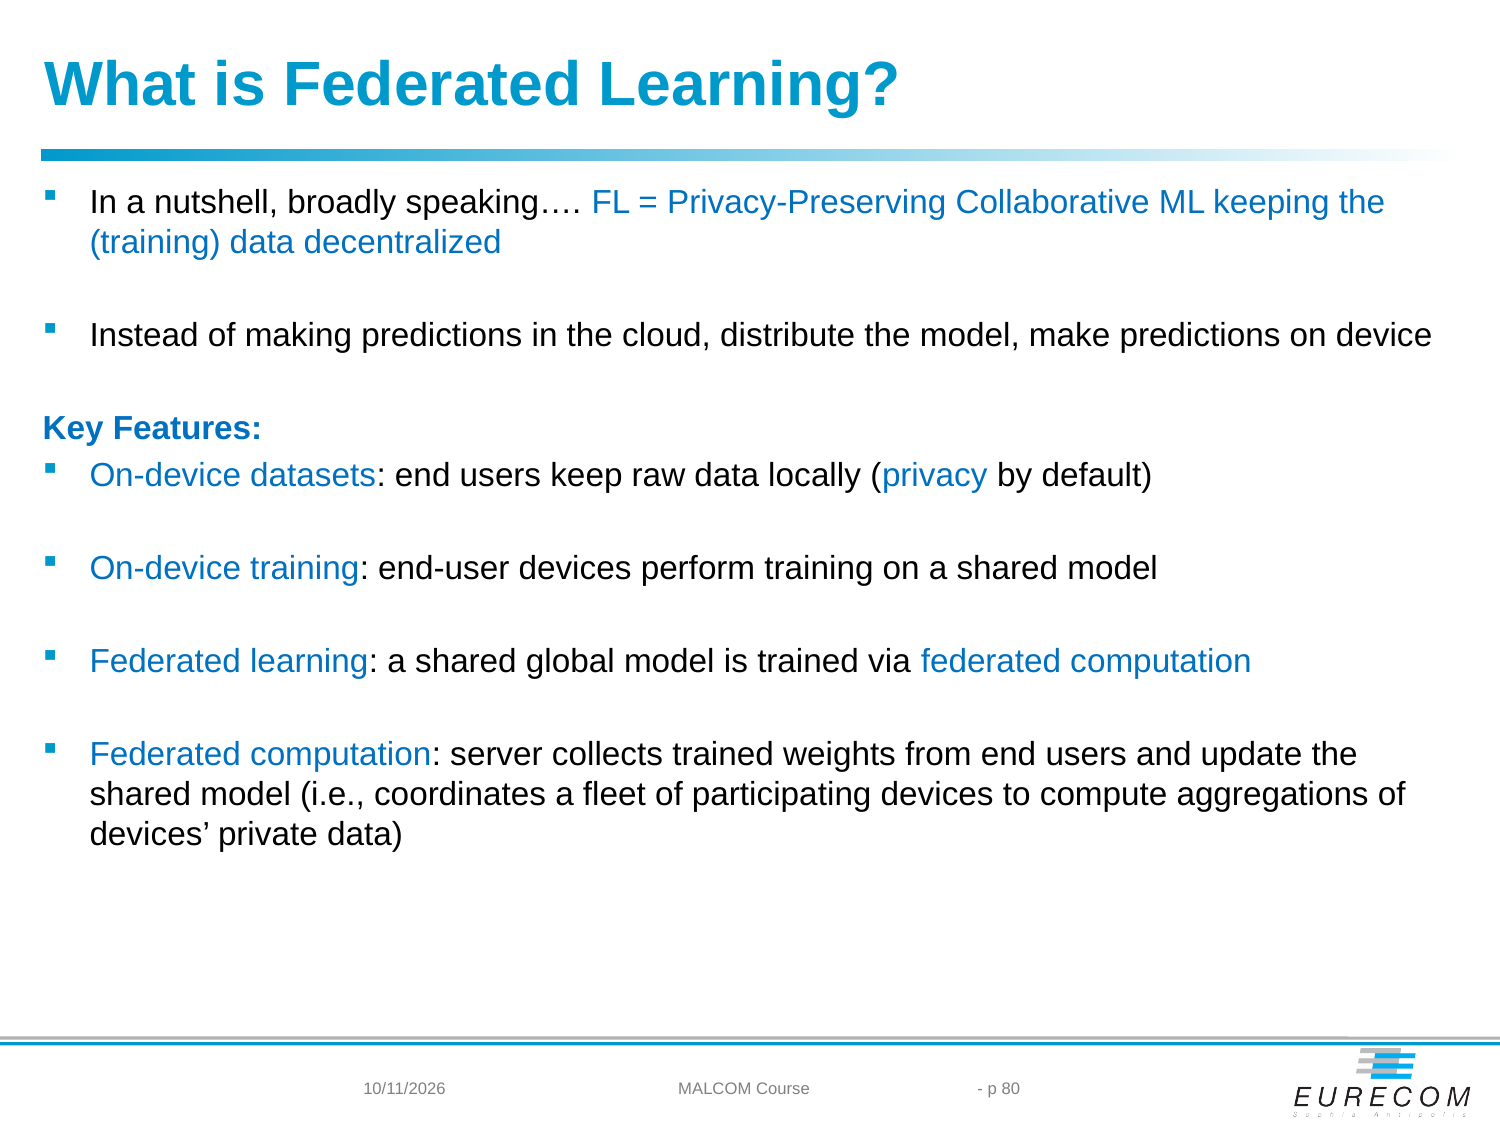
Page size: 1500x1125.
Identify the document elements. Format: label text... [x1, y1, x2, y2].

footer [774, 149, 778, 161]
text_box What is Federated Learning? [29, 35, 1436, 142]
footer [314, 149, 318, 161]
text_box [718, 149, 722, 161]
footer MALCOM Course [537, 1070, 951, 1103]
slide_number - p 80 [962, 1070, 1081, 1103]
text_box [0, 184, 1498, 645]
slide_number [348, 1070, 526, 1103]
picture [1293, 1048, 1477, 1118]
text_box In a nutshell, broadly speaking…. FL = Privacy-Preserving Collaborative ML keeping the (training) data decentralized Instead of making predictions in the cloud, distribute the model, make predictions on device Key Features: On-device datasets: end users keep raw data locally (privacy by default) On-device training: end-user devices perform training on a shared model Federated learning: a shared global model is trained via federated computation Federated computation: server collects trained weights from end users and update the shared model (i.e., coordinates a fleet of participating devices to compute aggregations of devices’ private data) [0, 172, 1483, 279]
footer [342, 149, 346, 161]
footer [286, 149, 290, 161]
